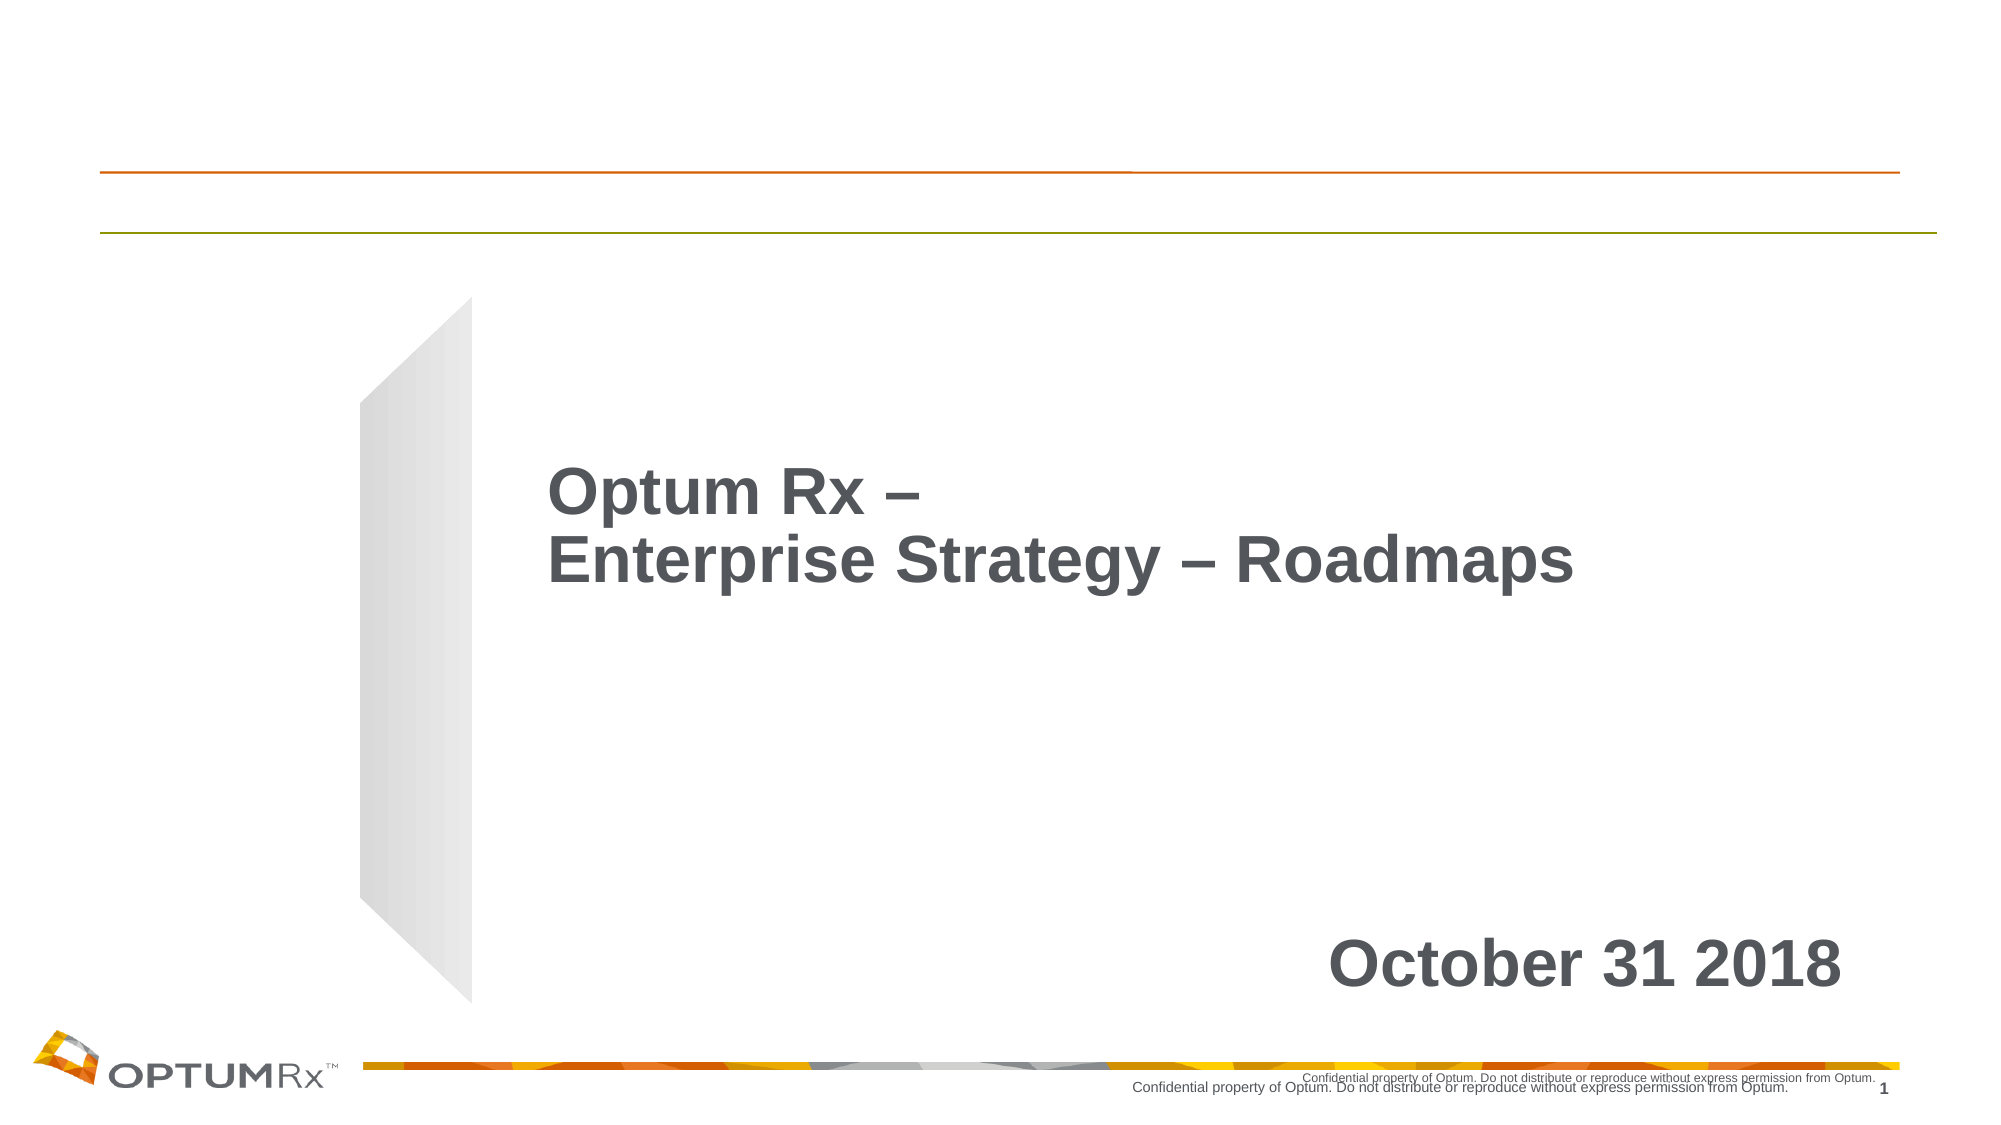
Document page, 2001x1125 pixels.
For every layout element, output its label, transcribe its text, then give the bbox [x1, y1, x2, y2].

picture [33, 1030, 338, 1088]
picture [364, 1062, 926, 1070]
title Optum Rx – Enterprise Strategy – Roadmaps [547, 459, 1890, 598]
text_box Confidential property of Optum. Do not distribute or reproduce without express permission from Optum. [926, 1055, 1876, 1085]
text_box [360, 296, 473, 1004]
text_box October 31 2018 [1328, 932, 1986, 1081]
